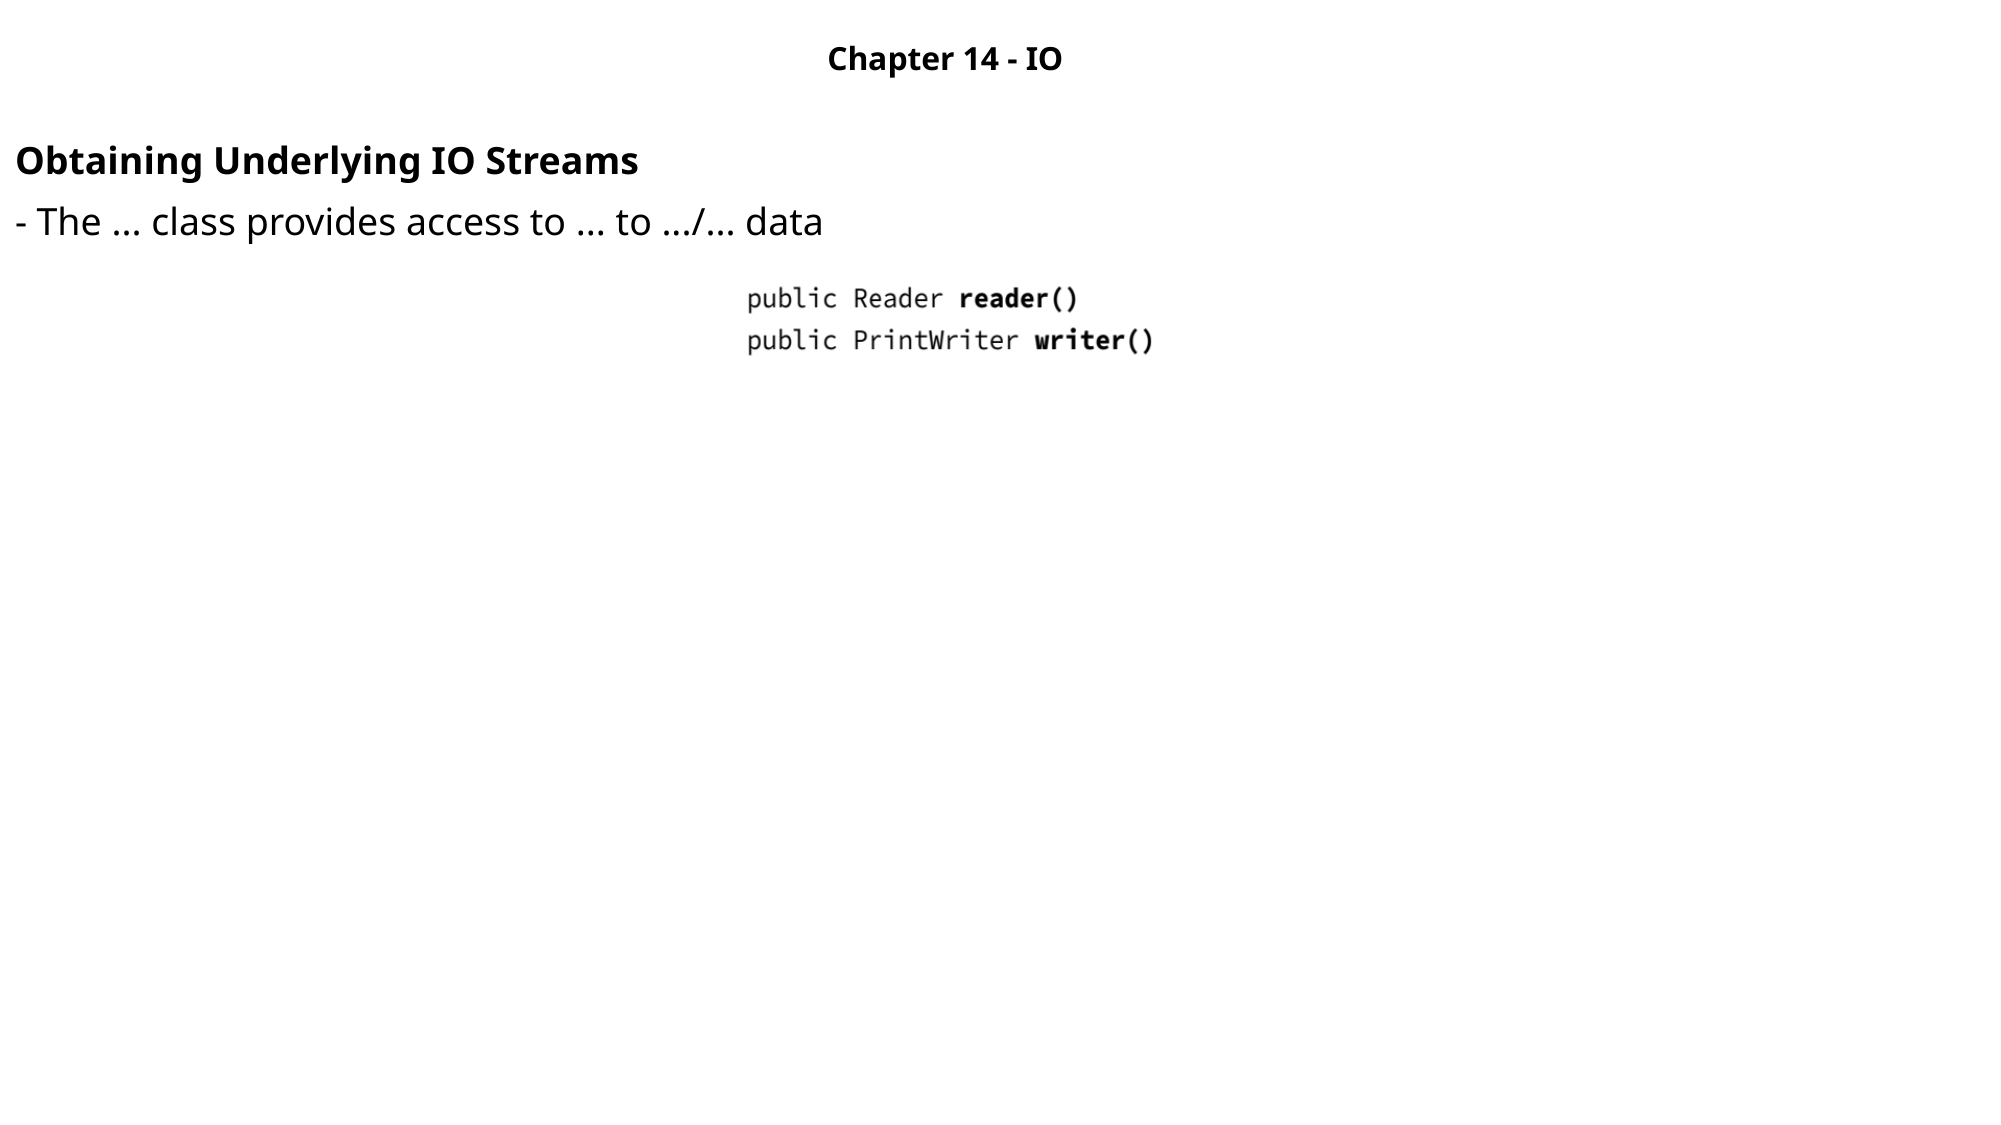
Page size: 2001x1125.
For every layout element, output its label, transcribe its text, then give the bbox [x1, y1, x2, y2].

picture [719, 275, 1171, 367]
subtitle Chapter 14 - IO [24, 35, 1866, 86]
text_box Obtaining Underlying IO Streams - The ... class provides access to ... to .../... data [0, 134, 2000, 1125]
